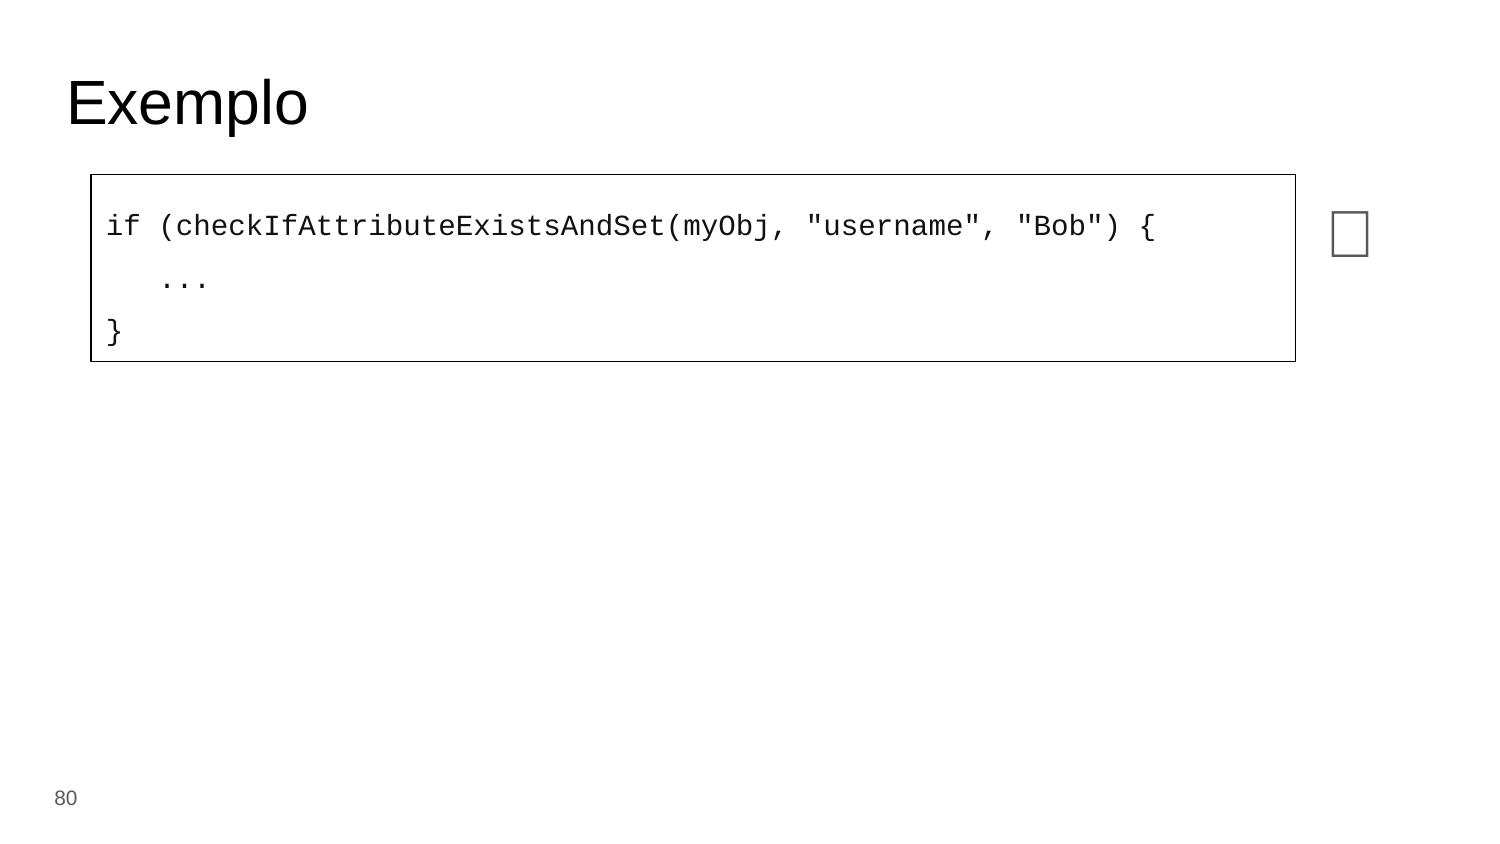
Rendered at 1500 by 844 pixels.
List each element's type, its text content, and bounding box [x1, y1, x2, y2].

text_box if (checkIfAttributeExistsAndSet(myObj, "username", "Bob") { ... } [90, 174, 1296, 362]
title Exemplo [51, 35, 1449, 130]
slide_number ‹#› [2, 764, 93, 830]
text_box ❌ [1310, 175, 1401, 286]
